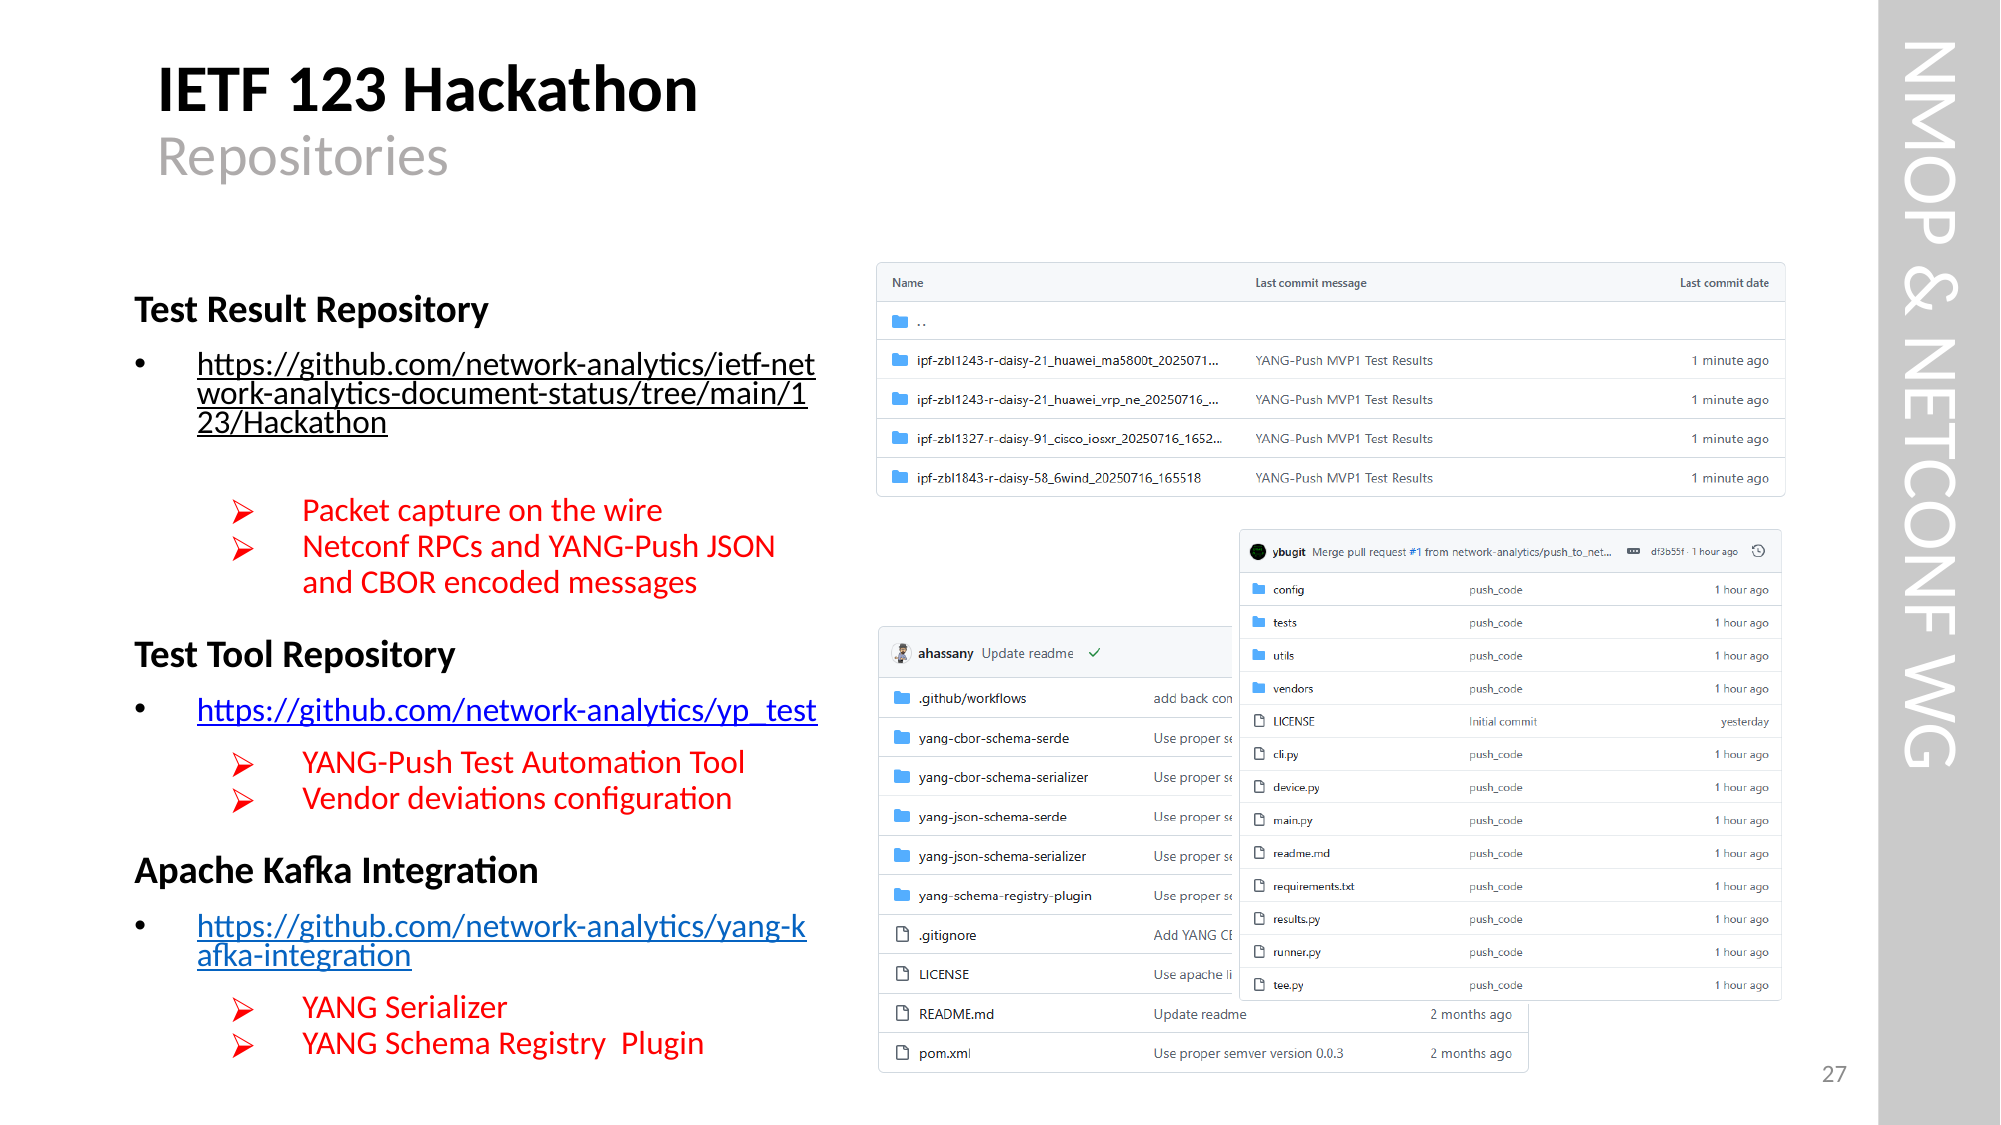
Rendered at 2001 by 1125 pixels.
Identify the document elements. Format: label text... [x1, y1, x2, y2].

text_box Test Result Repository https://github.com/network-analytics/ietf-network-analytics-document-status/tree/main/123/Hackathon Packet capture on the wire Netconf RPCs and YANG-Push JSON and CBOR encoded messages Test Tool Repository https://github.com/network-analytics/yp_test YANG-Push Test Automation Tool Vendor deviations configuration Apache Kafka Integration https://github.com/network-analytics/yang-kafka-integration YANG Serializer YANG Schema Registry Plugin [120, 278, 831, 638]
picture [869, 254, 1786, 503]
picture [867, 524, 1786, 1074]
slide_number 27 [1412, 1042, 1863, 1103]
text_box IETF 123 Hackathon Repositories [137, 12, 1863, 230]
text_box NMOP & NETCONF WG [1882, 23, 1991, 1024]
text_box [1878, 0, 2000, 1125]
